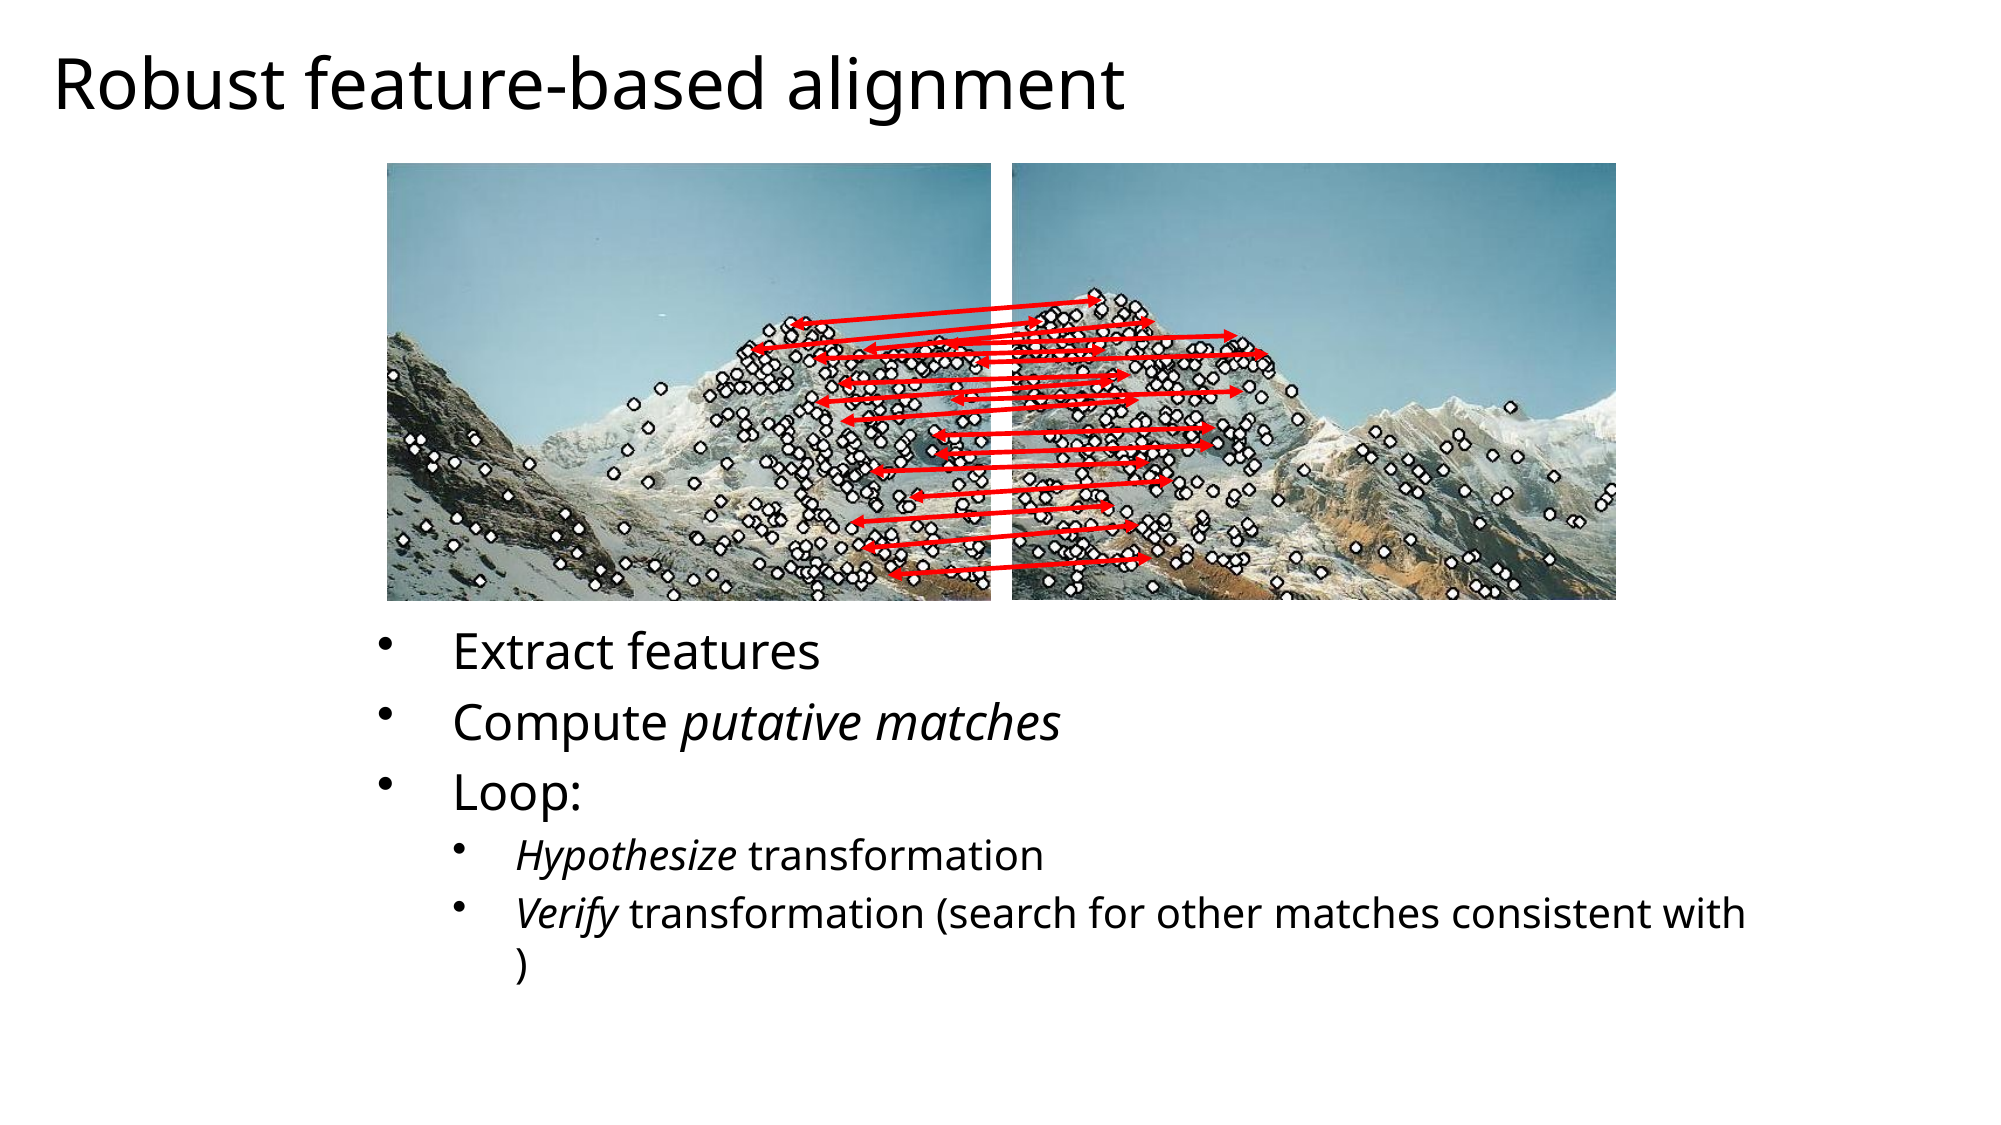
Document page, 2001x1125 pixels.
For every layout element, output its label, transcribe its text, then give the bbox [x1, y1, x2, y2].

picture [387, 162, 991, 601]
picture [1012, 163, 1616, 600]
title Robust feature-based alignment [37, 12, 1963, 151]
